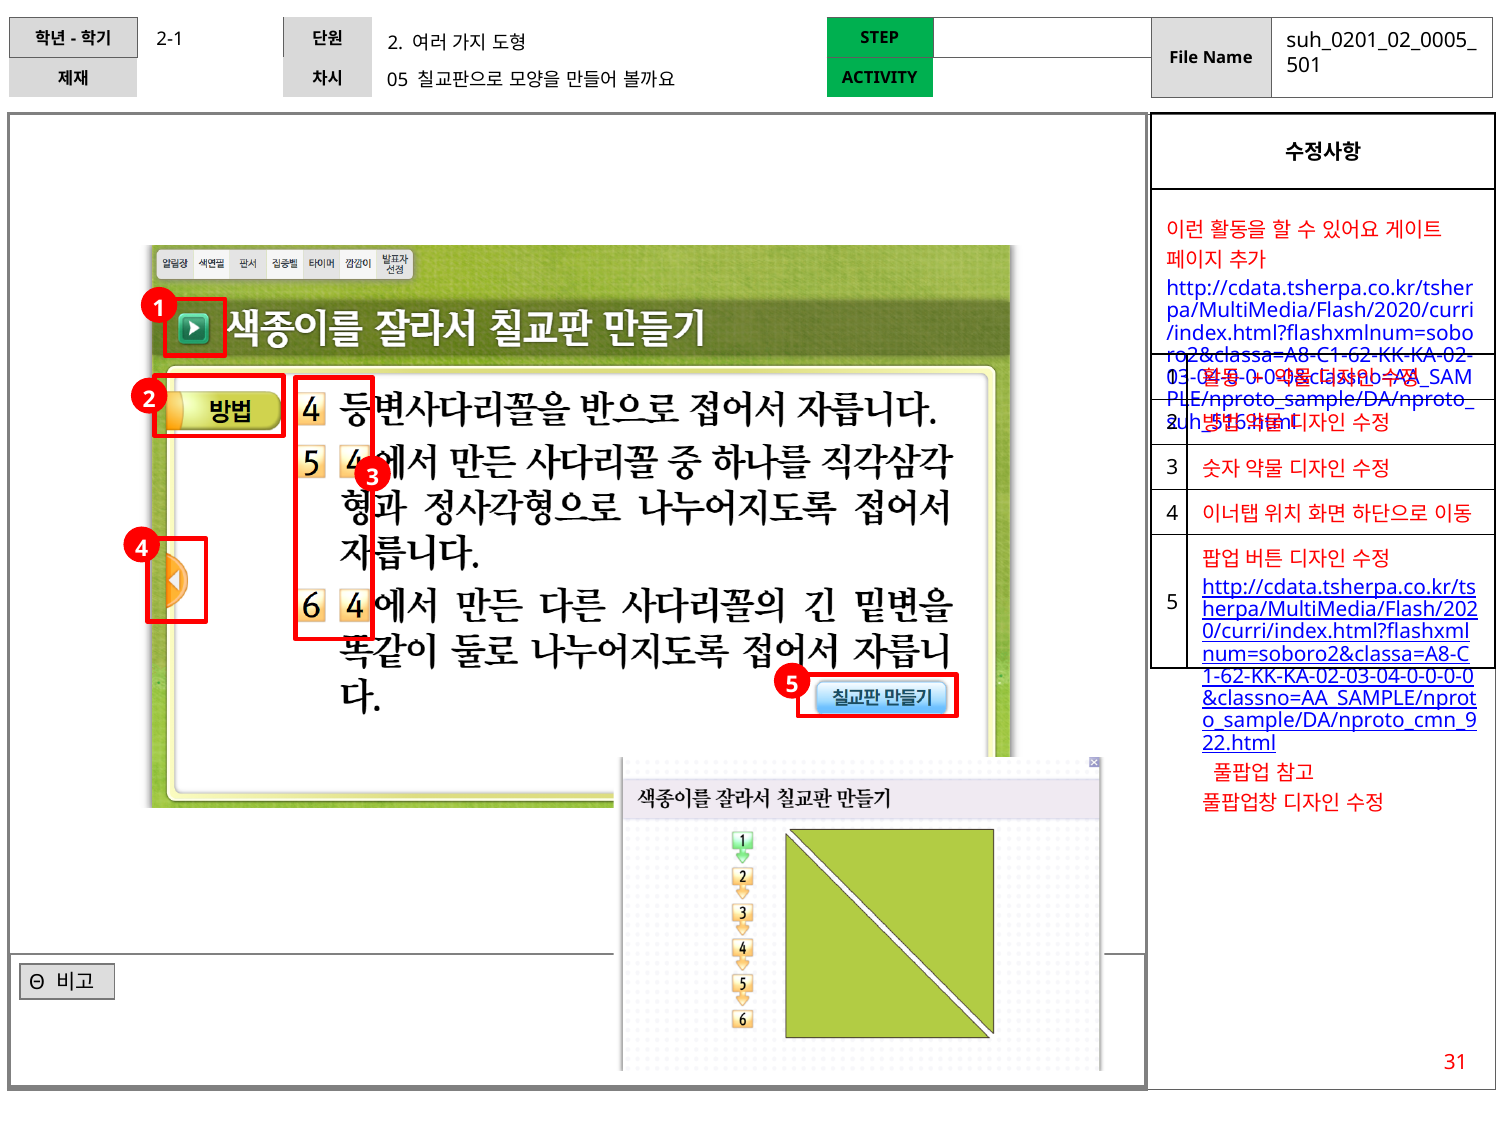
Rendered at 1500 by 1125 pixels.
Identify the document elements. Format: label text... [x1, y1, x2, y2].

table_cell 팝업 버튼 디자인 수정 http://cdata.tsherpa.co.kr/tsherpa/MultiMedia/Flash/2020/curri/index.html?flashxmlnum=soboro2&classa=A8-C1-62-KK-KA-02-03-04-0-0-0-0&classno=AA_SAMPLE/nproto_sample/DA/nproto_cmn_922.html 풀팝업 참고 풀팝업창 디자인 수정 [1188, 535, 1494, 667]
table_cell 이런 활동을 할 수 있어요 게이트 페이지 추가 http://cdata.tsherpa.co.kr/tsherpa/MultiMedia/Flash/2020/curri/index.html?flashxmlnum=soboro2&classa=A8-C1-62-KK-KA-02-03-04-0-0-0-0&classno=AA_SAMPLE/nproto_sample/DA/nproto_suh_516.html [1152, 190, 1494, 353]
table_cell 이너탭 위치 화면 하단으로 이동 [1188, 490, 1494, 534]
text_box 2-1 [141, 18, 284, 55]
table_cell 방법 약물 디자인 수정 [1188, 400, 1494, 444]
picture [23, 244, 1138, 1071]
table_cell 4 [1152, 490, 1186, 534]
text_box suh_0201_02_0005_501 [1271, 18, 1500, 84]
table_header 수정사항 [1152, 114, 1494, 188]
text_box 05 칠교판으로 모양을 만들어 볼까요 [372, 60, 821, 96]
text_box 2. 여러 가지 도형 [372, 23, 828, 48]
table_cell 숫자 약물 디자인 수정 [1188, 445, 1494, 489]
table_cell 5 [1152, 535, 1186, 667]
table_cell 활동 + 약물 디자인 수정 [1188, 355, 1494, 399]
table_cell 3 [1152, 445, 1186, 489]
table_cell 1 [1152, 355, 1186, 399]
table_cell 2 [1152, 400, 1186, 444]
